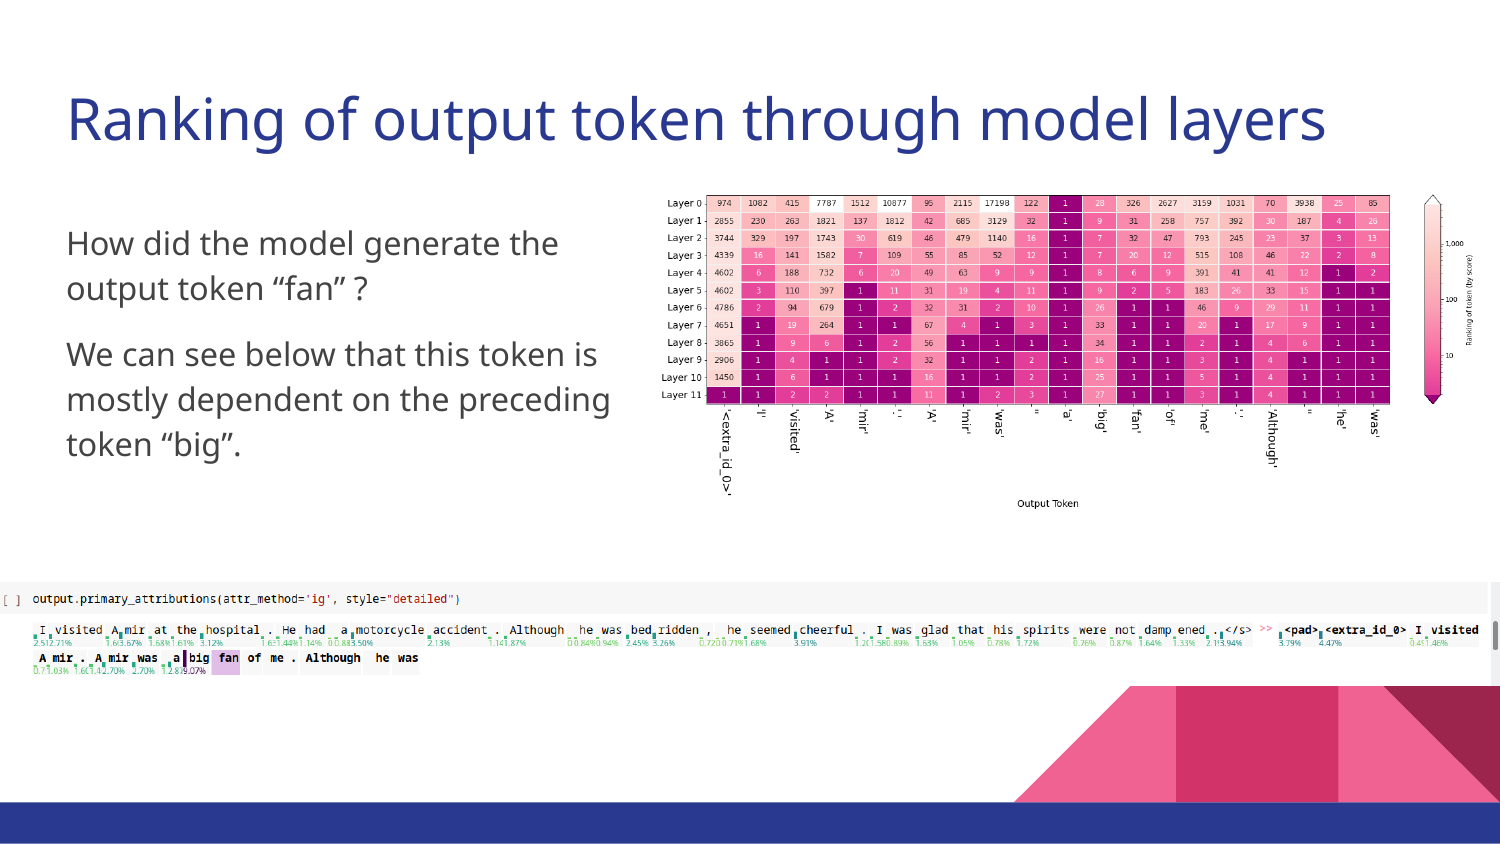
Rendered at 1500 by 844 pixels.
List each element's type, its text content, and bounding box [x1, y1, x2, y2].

picture [660, 191, 1476, 512]
list How did the model generate the output token “fan” ? We can see below that this token is mostly dependent on the preceding token “big”. [51, 201, 636, 481]
picture [0, 582, 1500, 686]
title Ranking of output token through model layers [51, 67, 1449, 167]
